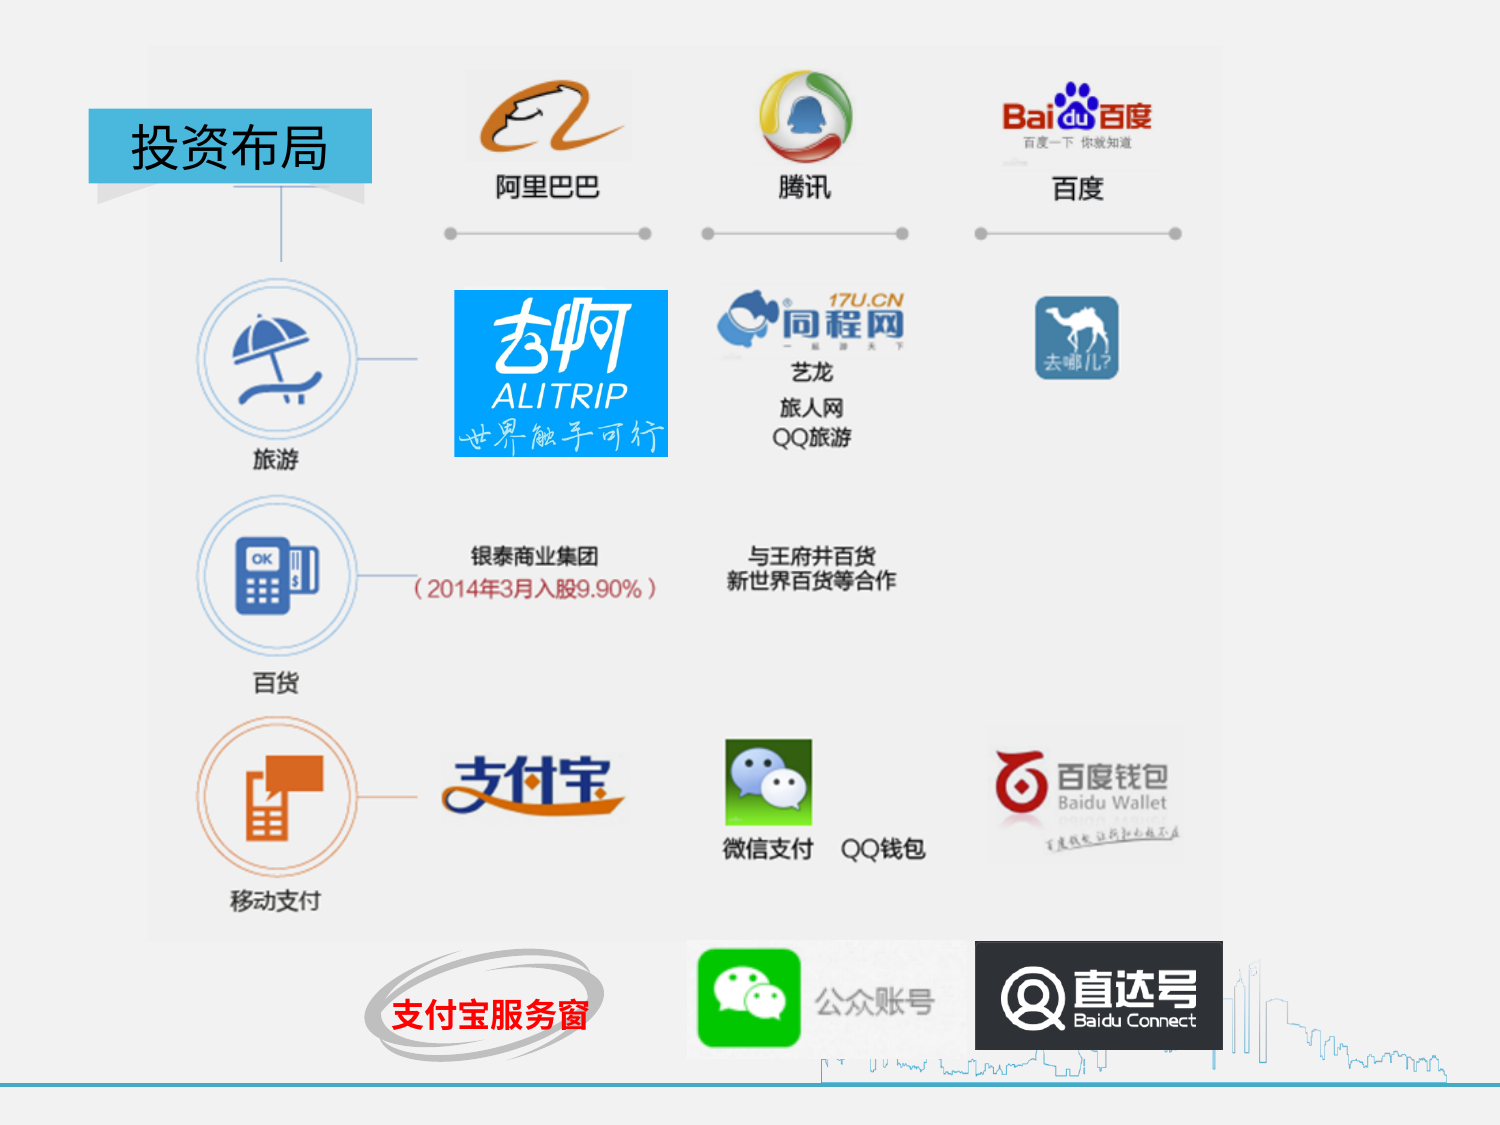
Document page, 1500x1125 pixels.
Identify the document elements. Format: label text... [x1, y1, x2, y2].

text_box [88, 107, 373, 205]
text_box 支付宝服务窗 [610, 986, 620, 1042]
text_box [363, 955, 606, 1055]
picture [147, 45, 1447, 1083]
